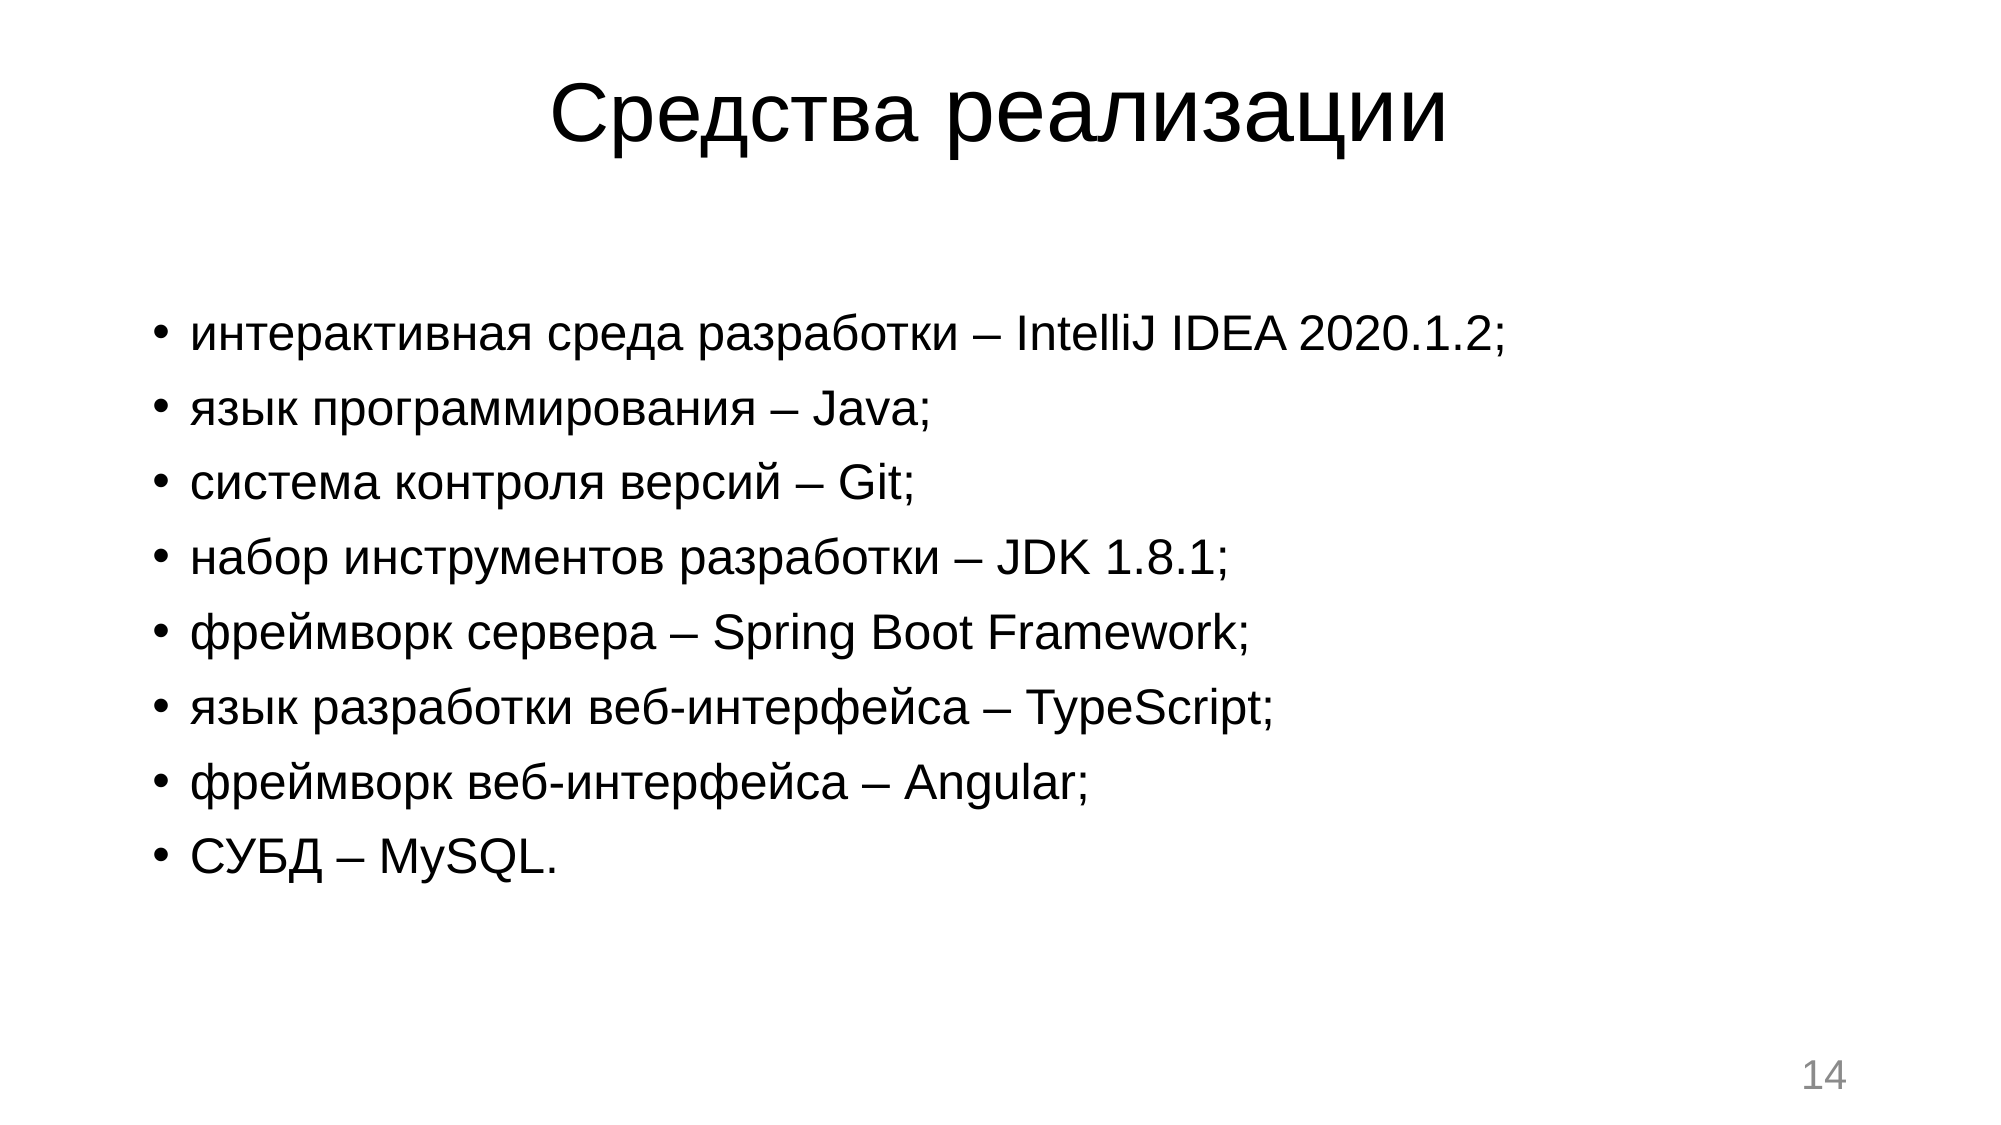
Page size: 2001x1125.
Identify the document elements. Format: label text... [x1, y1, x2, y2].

list интерактивная среда разработки – IntelliJ IDEA 2020.1.2; язык программирования – Java; система контроля версий – Git; набор инструментов разработки – JDK 1.8.1; фреймворк сервера – Spring Boot Framework; язык разработки веб-интерфейса – TypeScript; фреймворк веб-интерфейса – Angular; СУБД – MySQL. [137, 299, 1863, 1014]
title Средства реализации [137, 3, 1863, 221]
slide_number 14 [1412, 1042, 1863, 1103]
